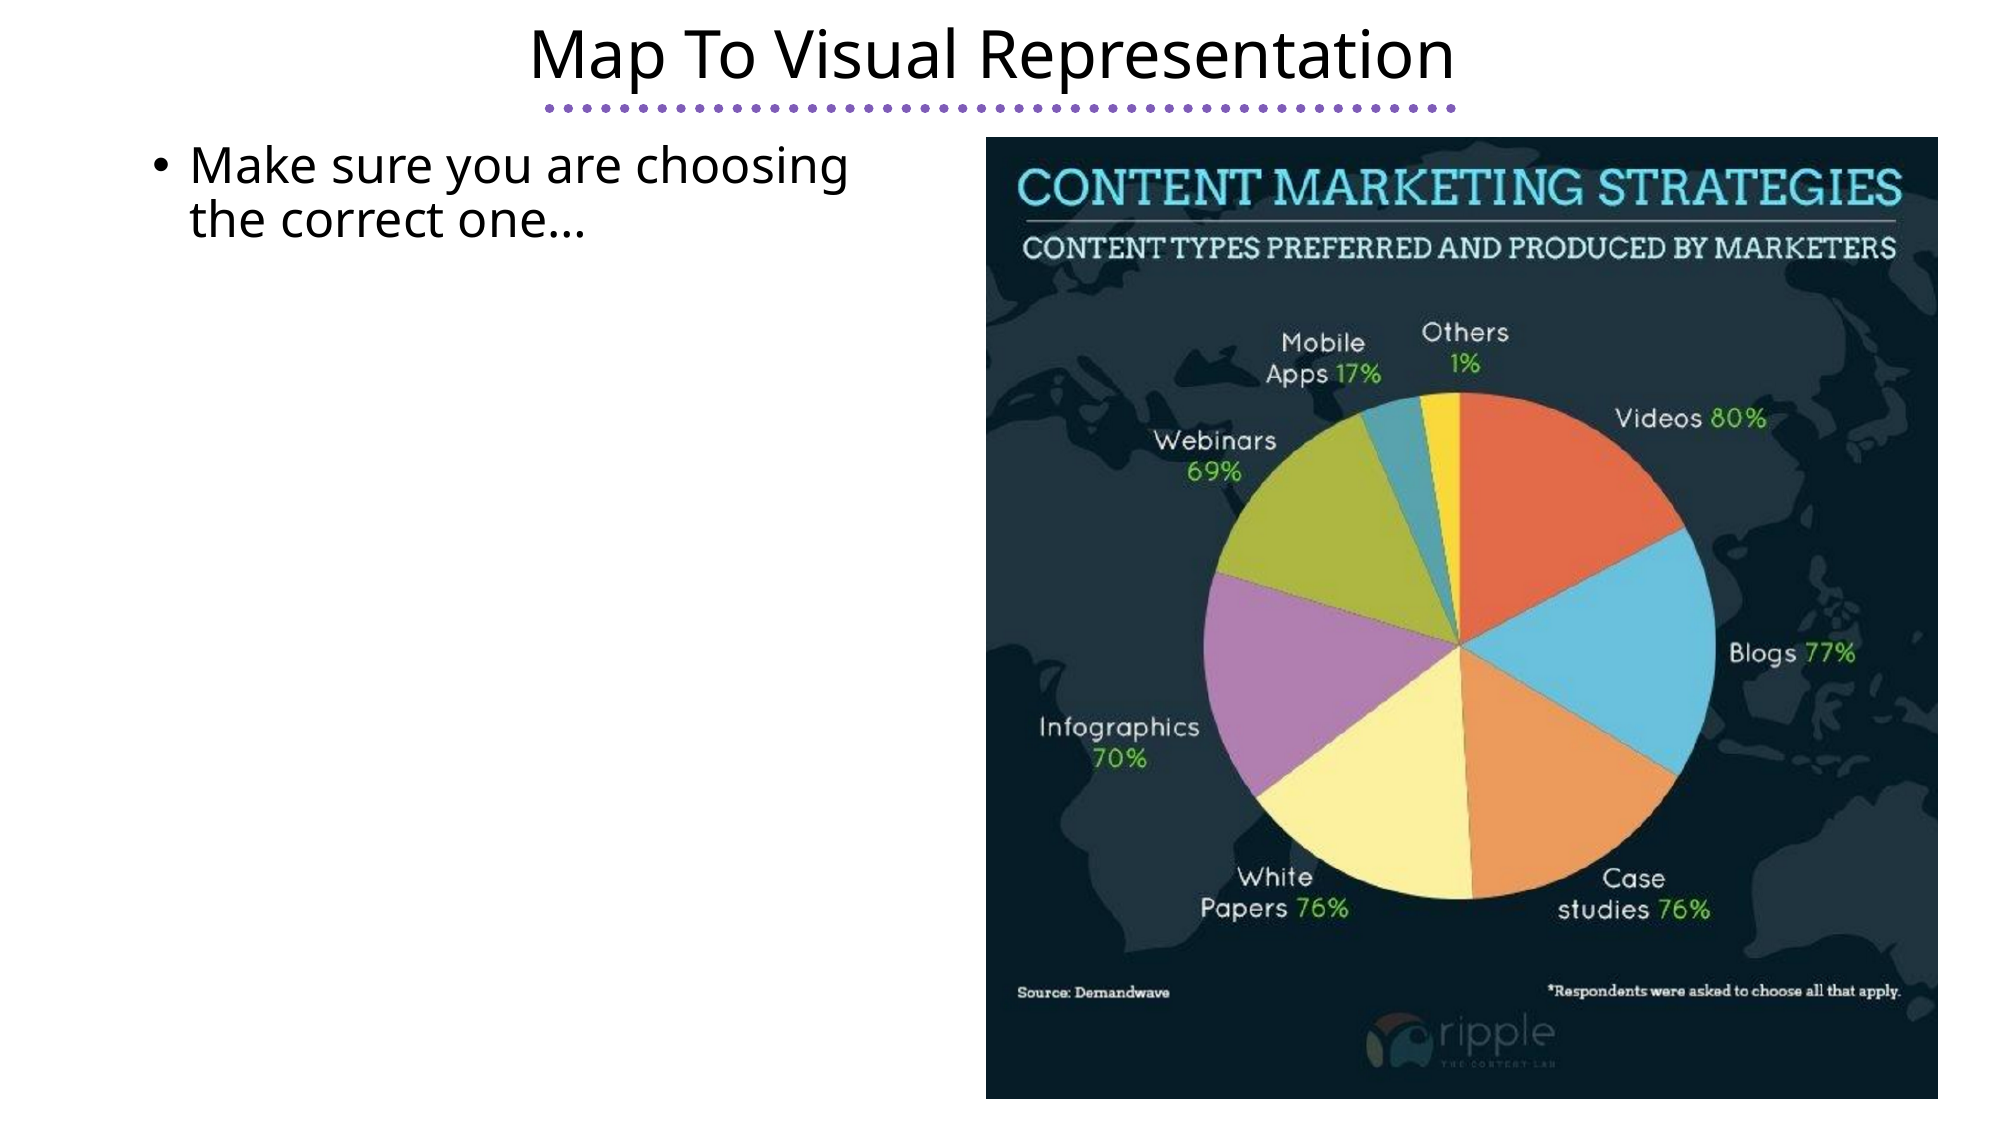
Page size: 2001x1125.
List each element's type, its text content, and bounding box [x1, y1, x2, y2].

picture [986, 137, 1938, 1099]
list Make sure you are choosing the correct one… [137, 133, 913, 1014]
title Map To Visual Representation [137, 5, 1849, 109]
